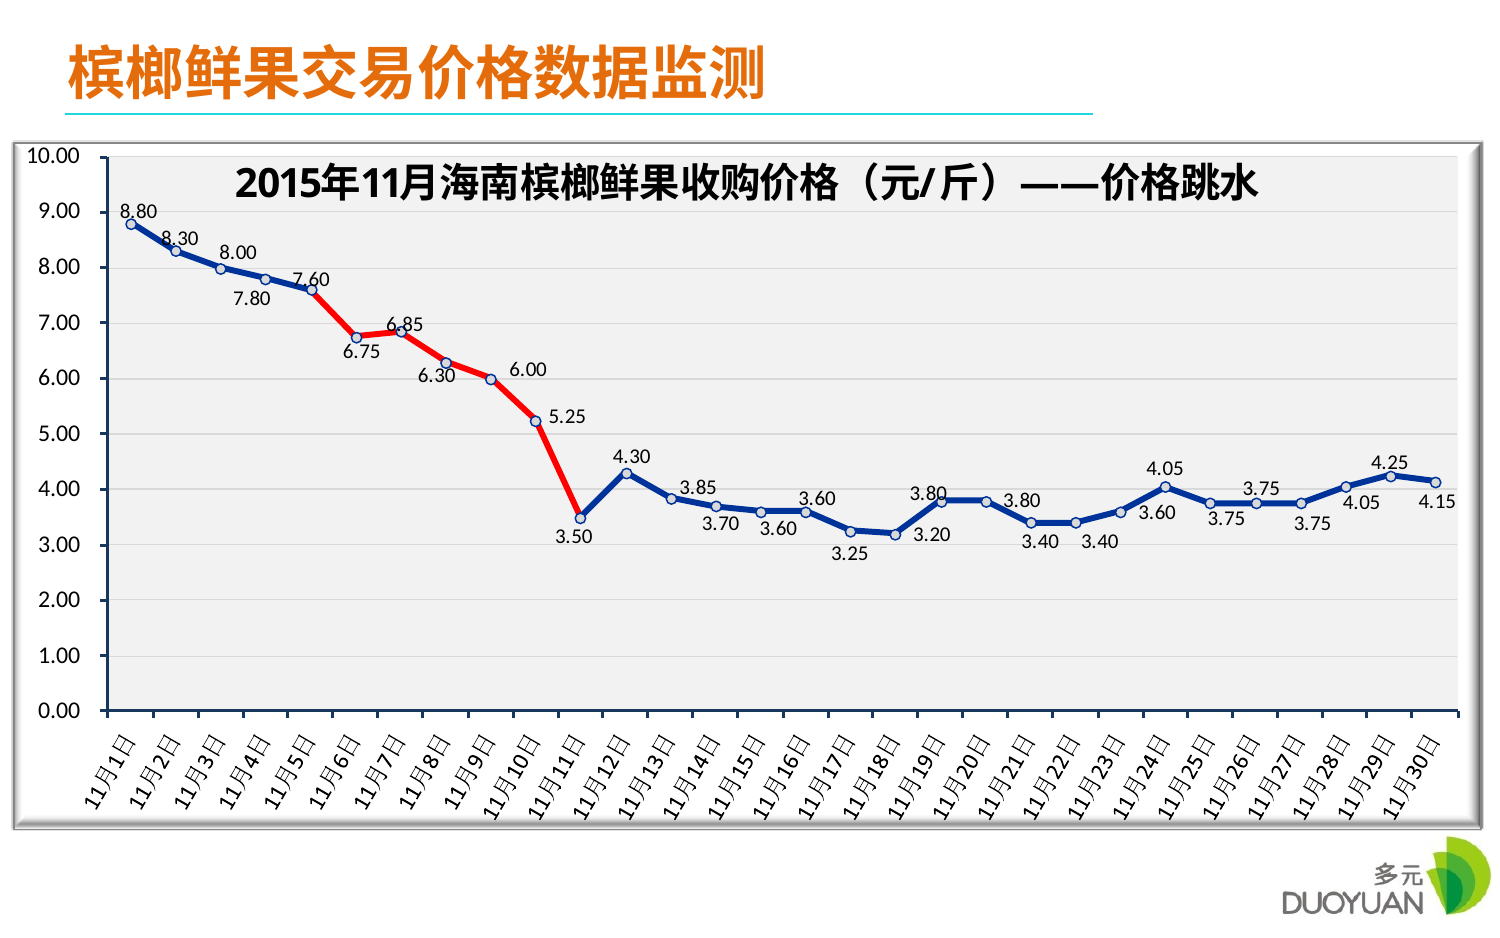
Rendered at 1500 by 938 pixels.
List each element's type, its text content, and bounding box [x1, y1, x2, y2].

text_box 槟榔鲜果交易价格数据监测 [53, 28, 1093, 114]
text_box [5, 134, 1487, 836]
picture [1281, 834, 1492, 918]
